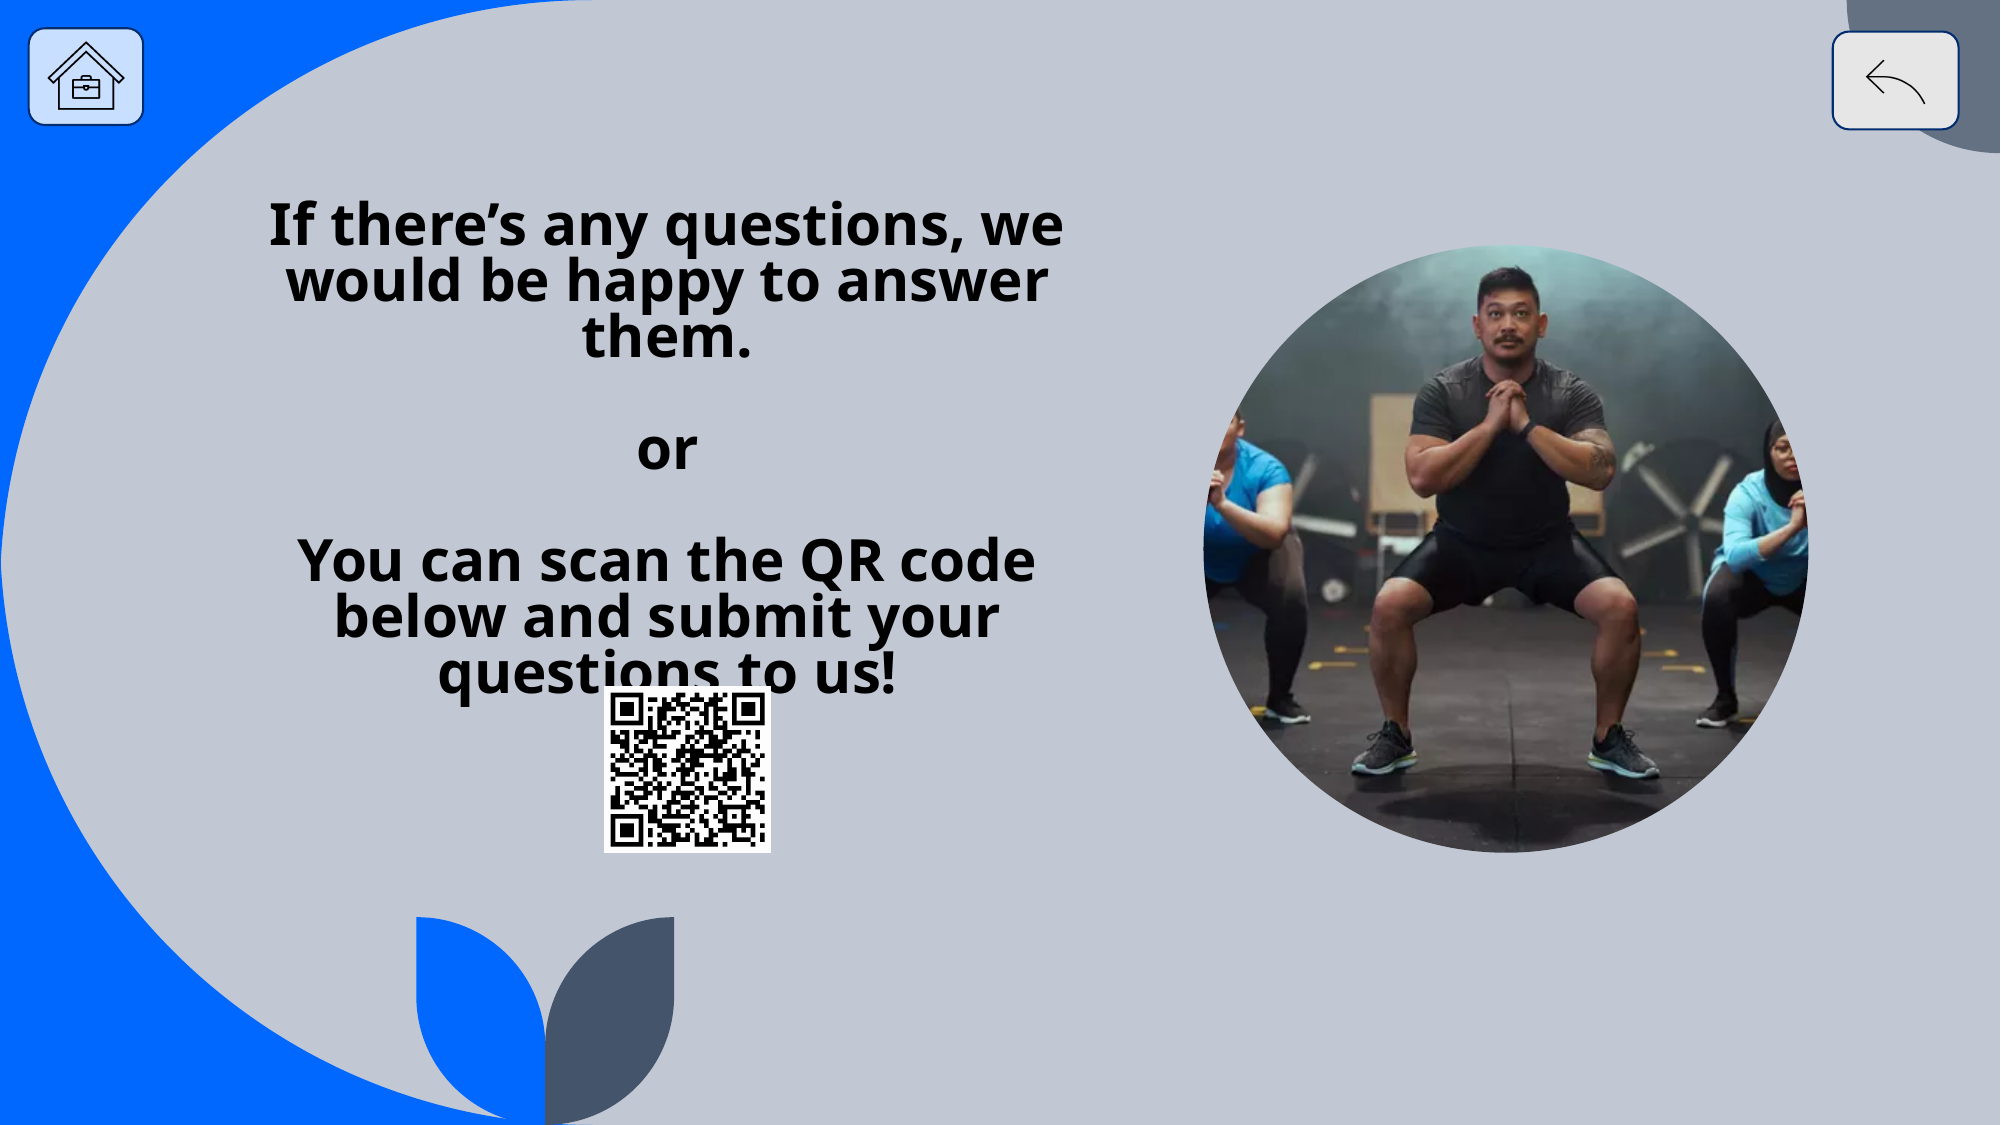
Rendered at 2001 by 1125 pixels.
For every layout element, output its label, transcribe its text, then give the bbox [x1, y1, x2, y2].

title If there’s any questions, we would be happy to answer them. or You can scan the QR code below and submit your questions to us! [215, 0, 1120, 905]
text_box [28, 28, 144, 125]
picture [1203, 244, 1809, 853]
picture [604, 686, 771, 853]
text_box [1832, 31, 1959, 130]
